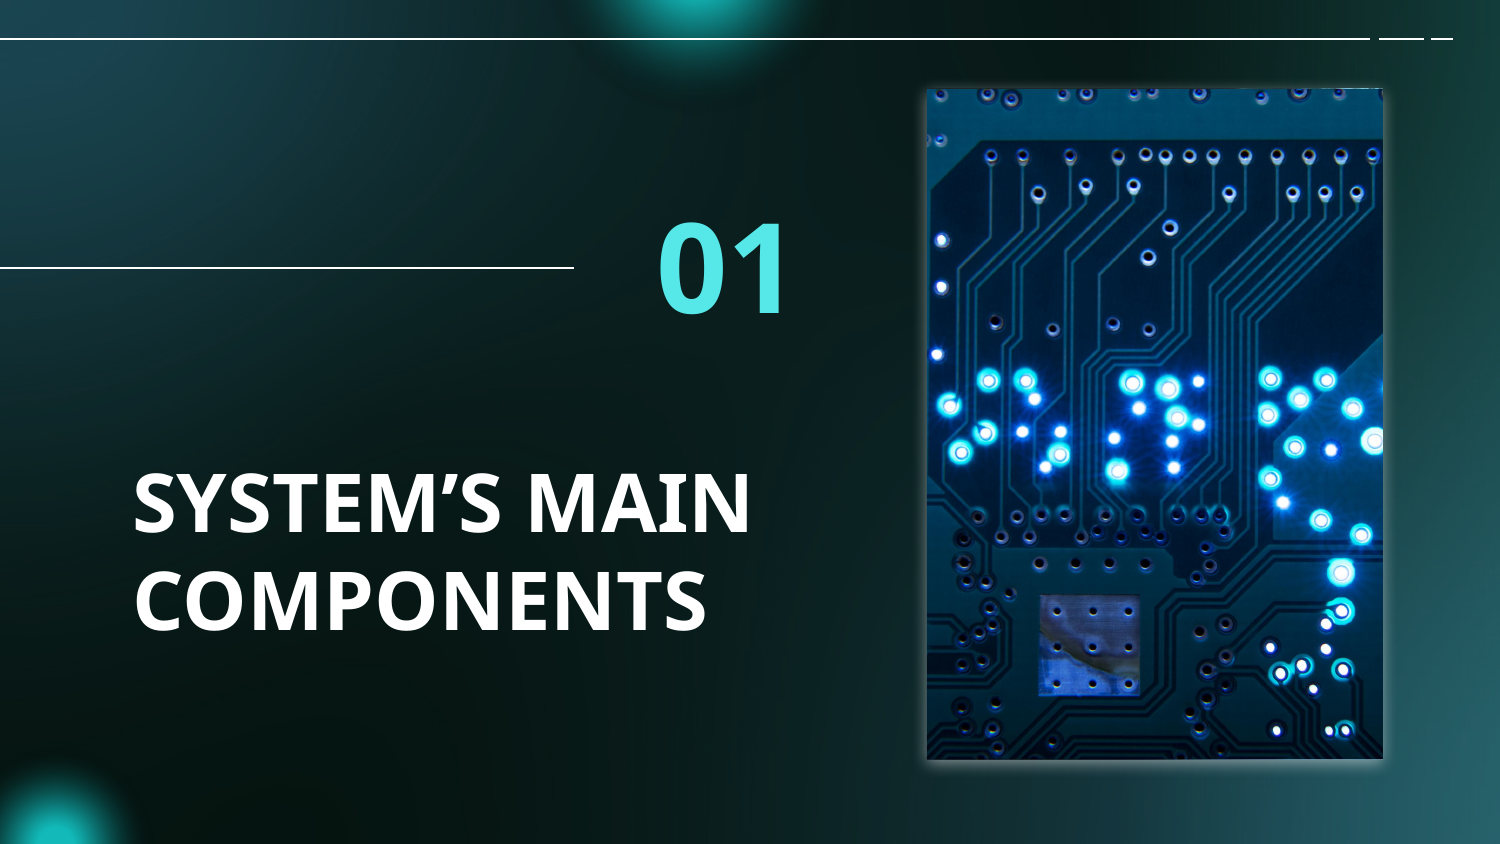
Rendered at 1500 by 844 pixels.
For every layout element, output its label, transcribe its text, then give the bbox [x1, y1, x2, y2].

title SYSTEM’S MAIN COMPONENTS [116, 441, 882, 662]
picture [0, 0, 1500, 844]
title 01 [574, 182, 882, 355]
